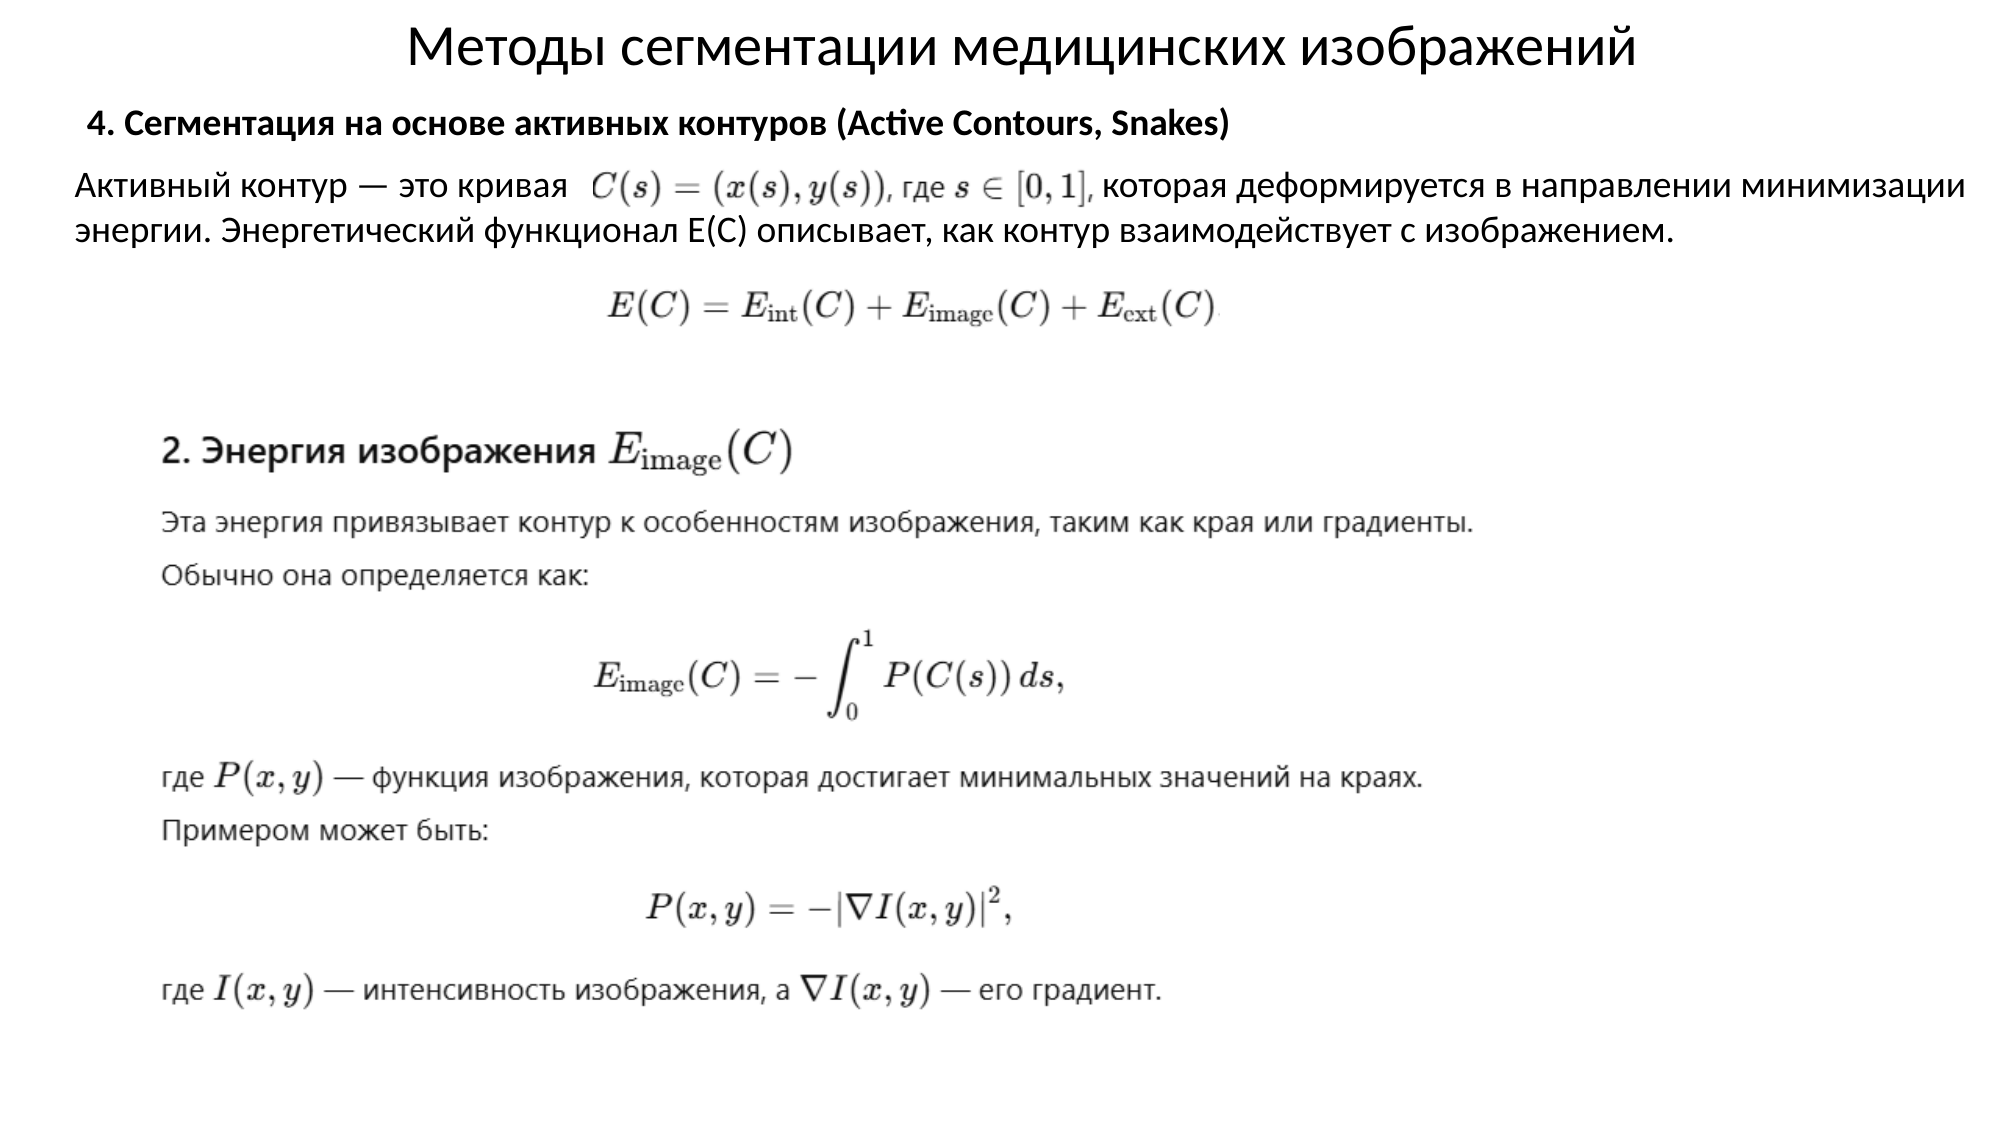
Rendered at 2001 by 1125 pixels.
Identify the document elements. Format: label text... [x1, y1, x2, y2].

text_box Методы сегментации медицинских изображений [391, 0, 1654, 85]
text_box 4. Сегментация на основе активных контуров (Active Contours, Snakes) [72, 90, 2000, 151]
picture [593, 260, 1220, 347]
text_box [59, 149, 1986, 259]
picture [113, 371, 1526, 1072]
